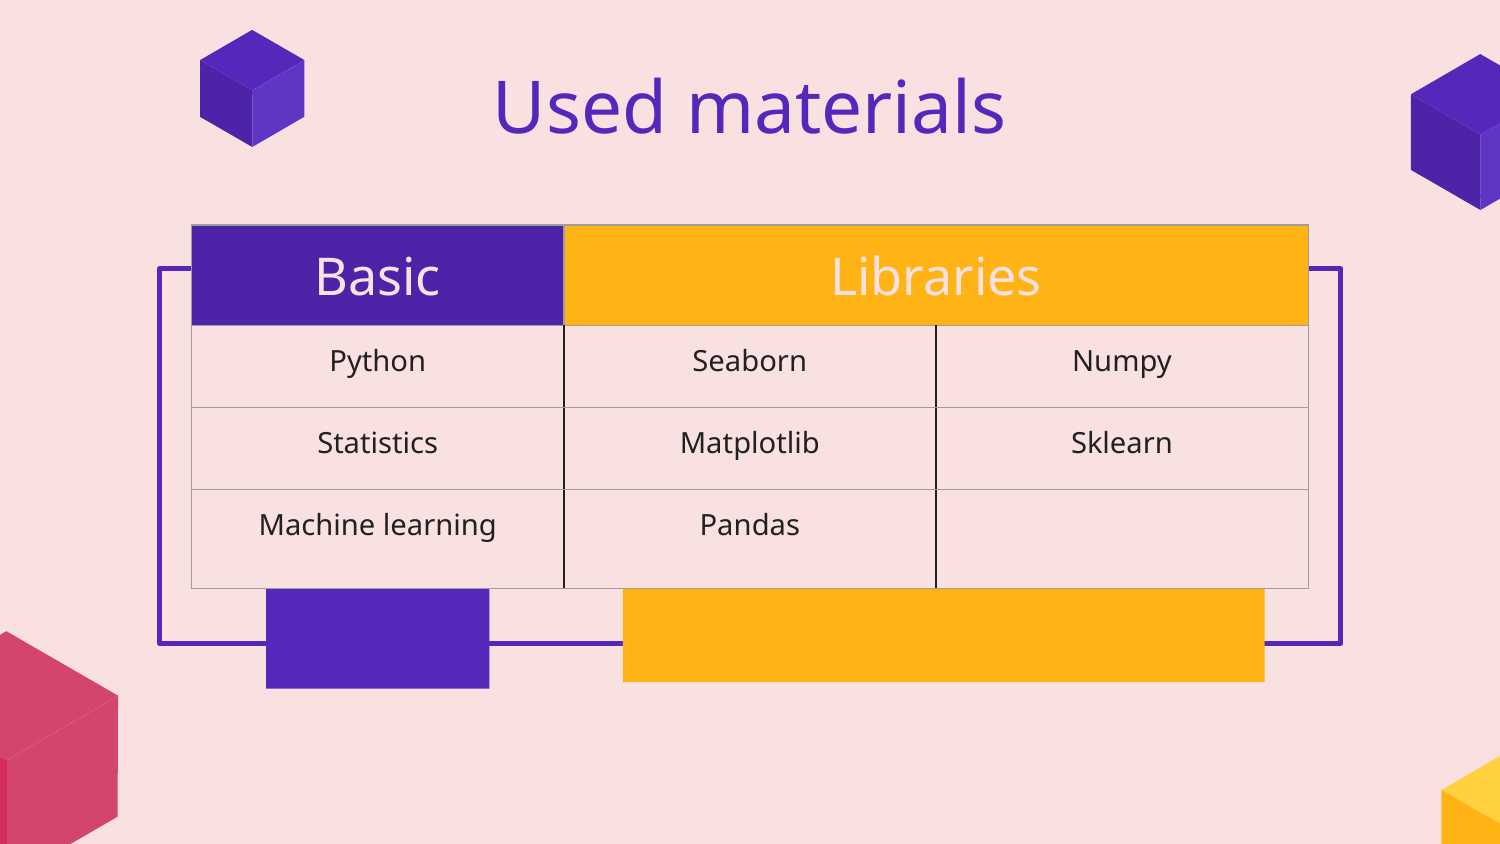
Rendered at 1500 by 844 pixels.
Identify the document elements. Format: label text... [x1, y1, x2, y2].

table_cell [937, 490, 1308, 588]
text_box [490, 589, 622, 644]
text_box [159, 268, 266, 644]
text_box [622, 589, 1265, 683]
title Used materials [118, 77, 1382, 158]
table_cell Sklearn [937, 408, 1308, 489]
text_box [1265, 268, 1341, 644]
text_box [266, 589, 490, 689]
table_cell Seaborn [565, 326, 935, 407]
table_cell Numpy [937, 326, 1308, 407]
table_header Libraries [565, 226, 1308, 325]
table_cell Pandas [565, 490, 935, 588]
table_cell Python [192, 326, 563, 407]
table_cell Machine learning [192, 490, 563, 588]
table_header Basic [192, 226, 563, 325]
table_cell Statistics [192, 408, 563, 489]
table_cell Matplotlib [565, 408, 935, 489]
